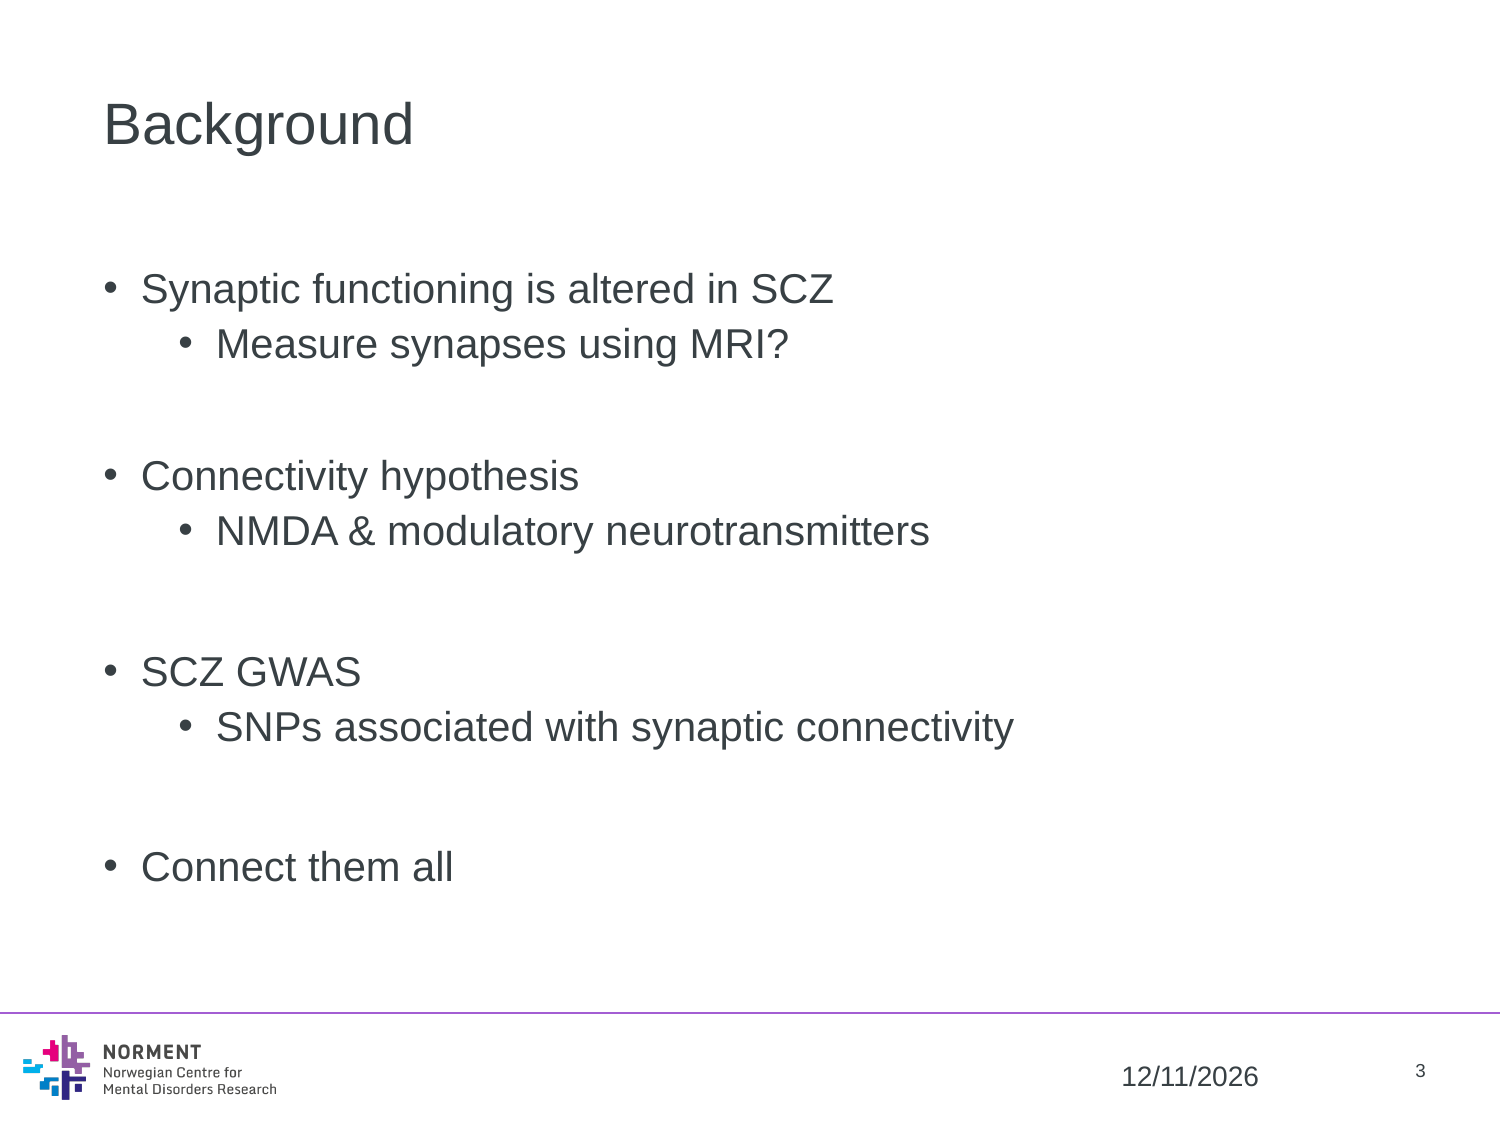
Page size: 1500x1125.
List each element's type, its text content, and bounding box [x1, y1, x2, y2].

footer [388, 1050, 1397, 1090]
slide_number 3 [1415, 1050, 1469, 1090]
picture [23, 1035, 276, 1100]
title Background [103, 59, 1397, 192]
list Synaptic functioning is altered in SCZ Measure synapses using MRI? Connectivity hypothesis NMDA & modulatory neurotransmitters SCZ GWAS SNPs associated with synaptic connectivity Connect them all [103, 267, 1397, 995]
